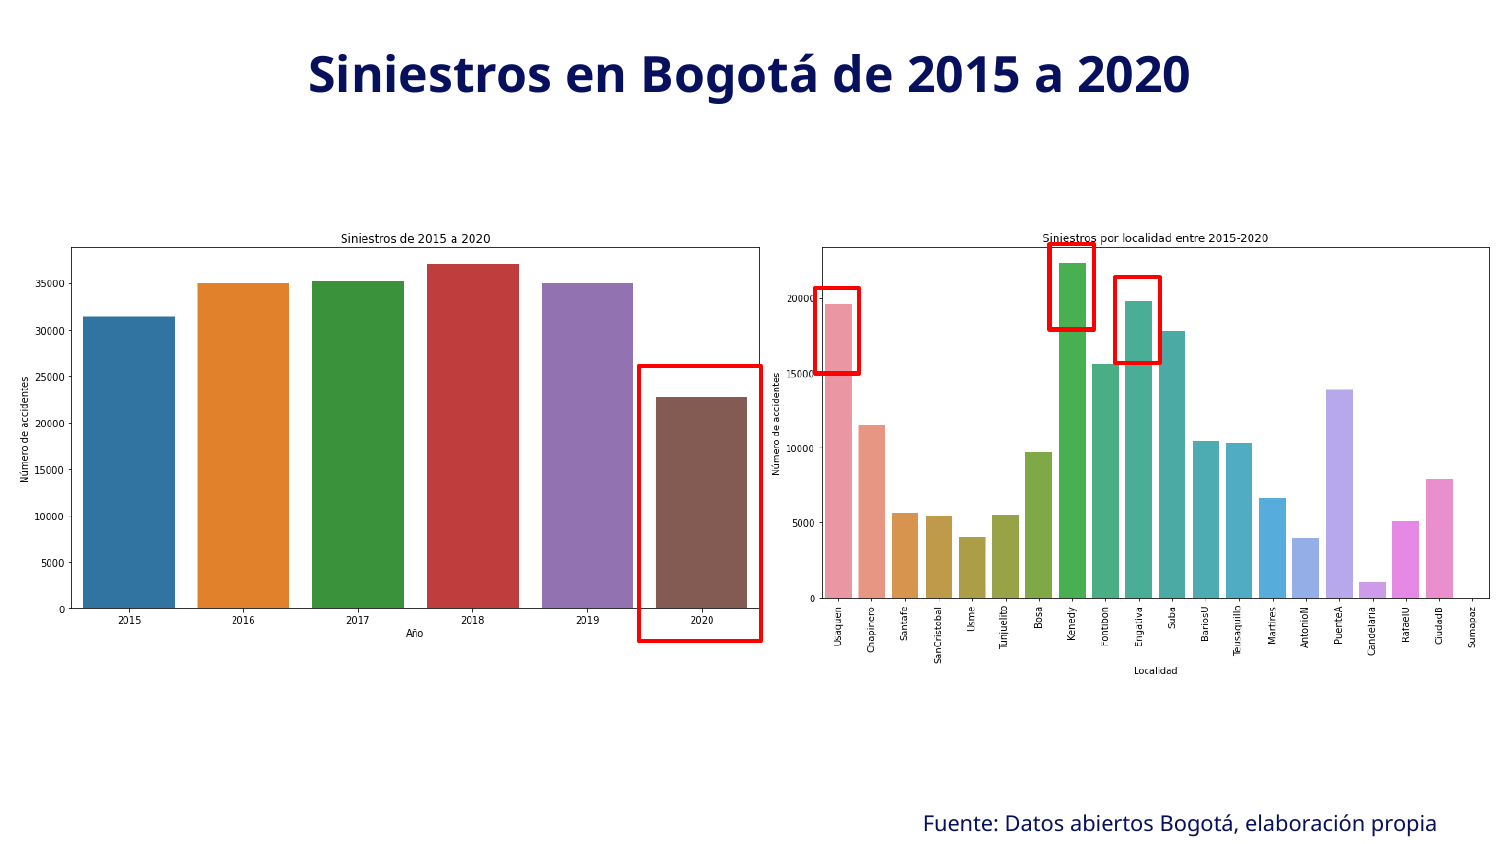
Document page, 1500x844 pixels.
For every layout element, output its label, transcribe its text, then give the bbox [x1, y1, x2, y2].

text_box Fuente: Datos abiertos Bogotá, elaboración propia [908, 802, 1500, 843]
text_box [14, 225, 1496, 681]
title Siniestros en Bogotá de 2015 a 2020 [75, 27, 1425, 122]
